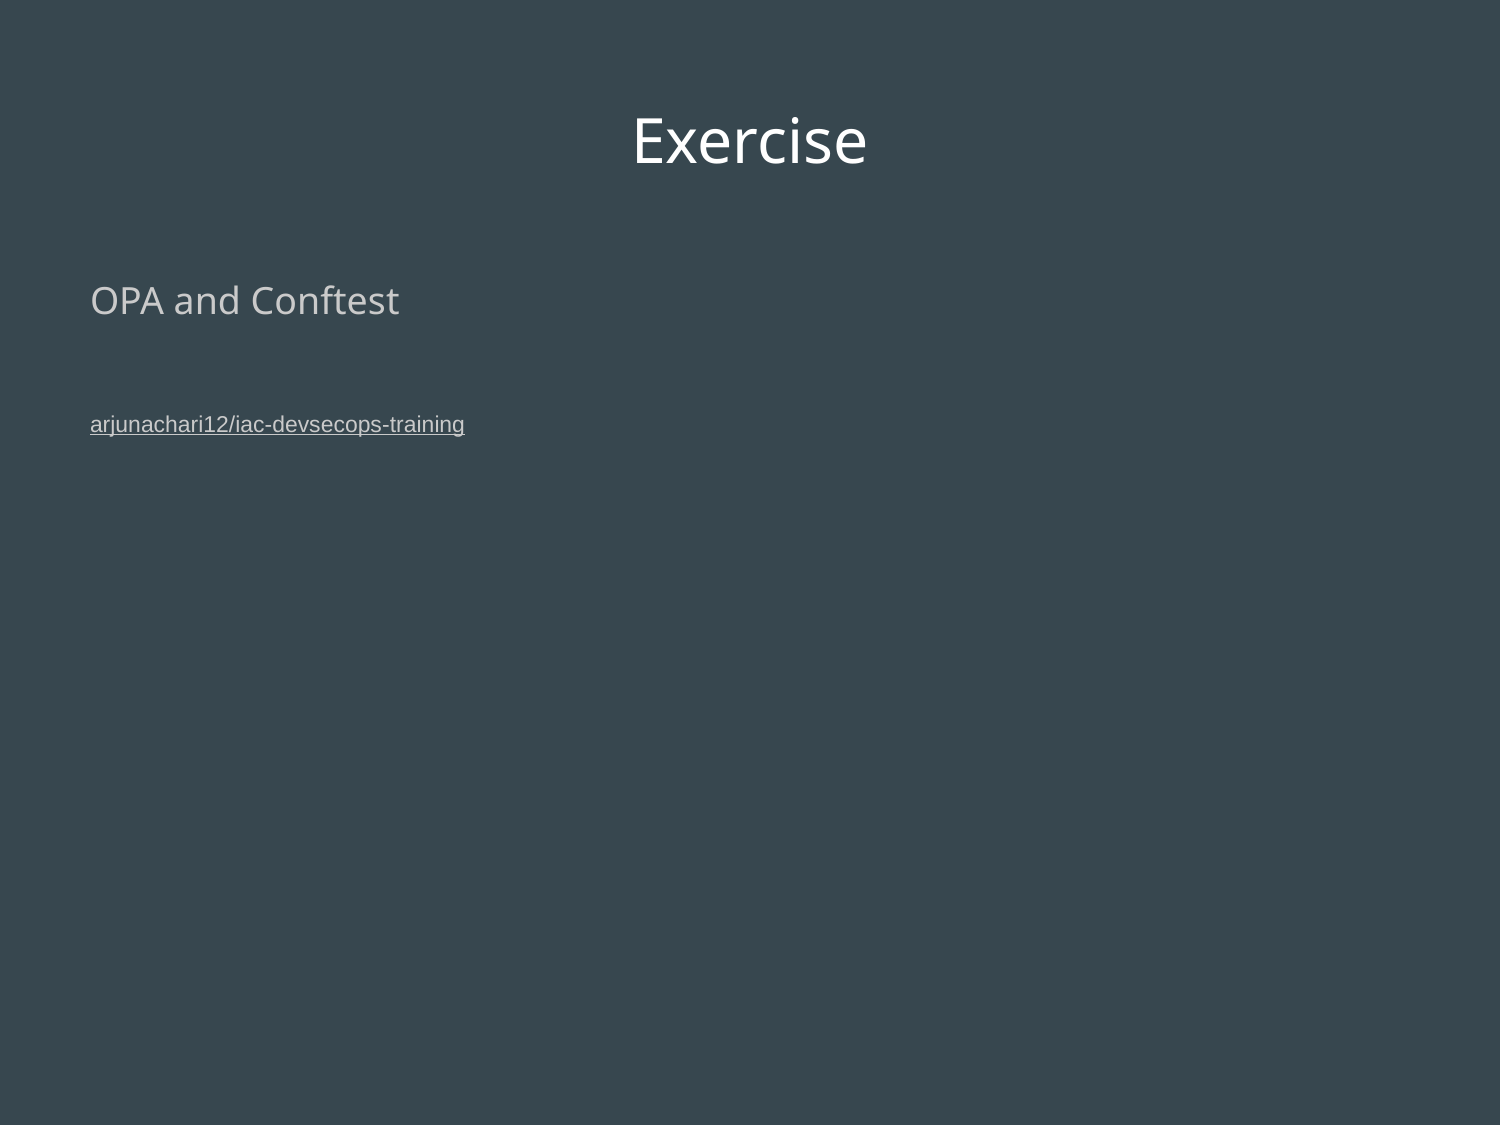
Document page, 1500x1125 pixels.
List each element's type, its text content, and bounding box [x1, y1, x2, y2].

list OPA and Conftest arjunachari12/iac-devsecops-training [75, 262, 1425, 1005]
title Exercise [75, 45, 1425, 233]
